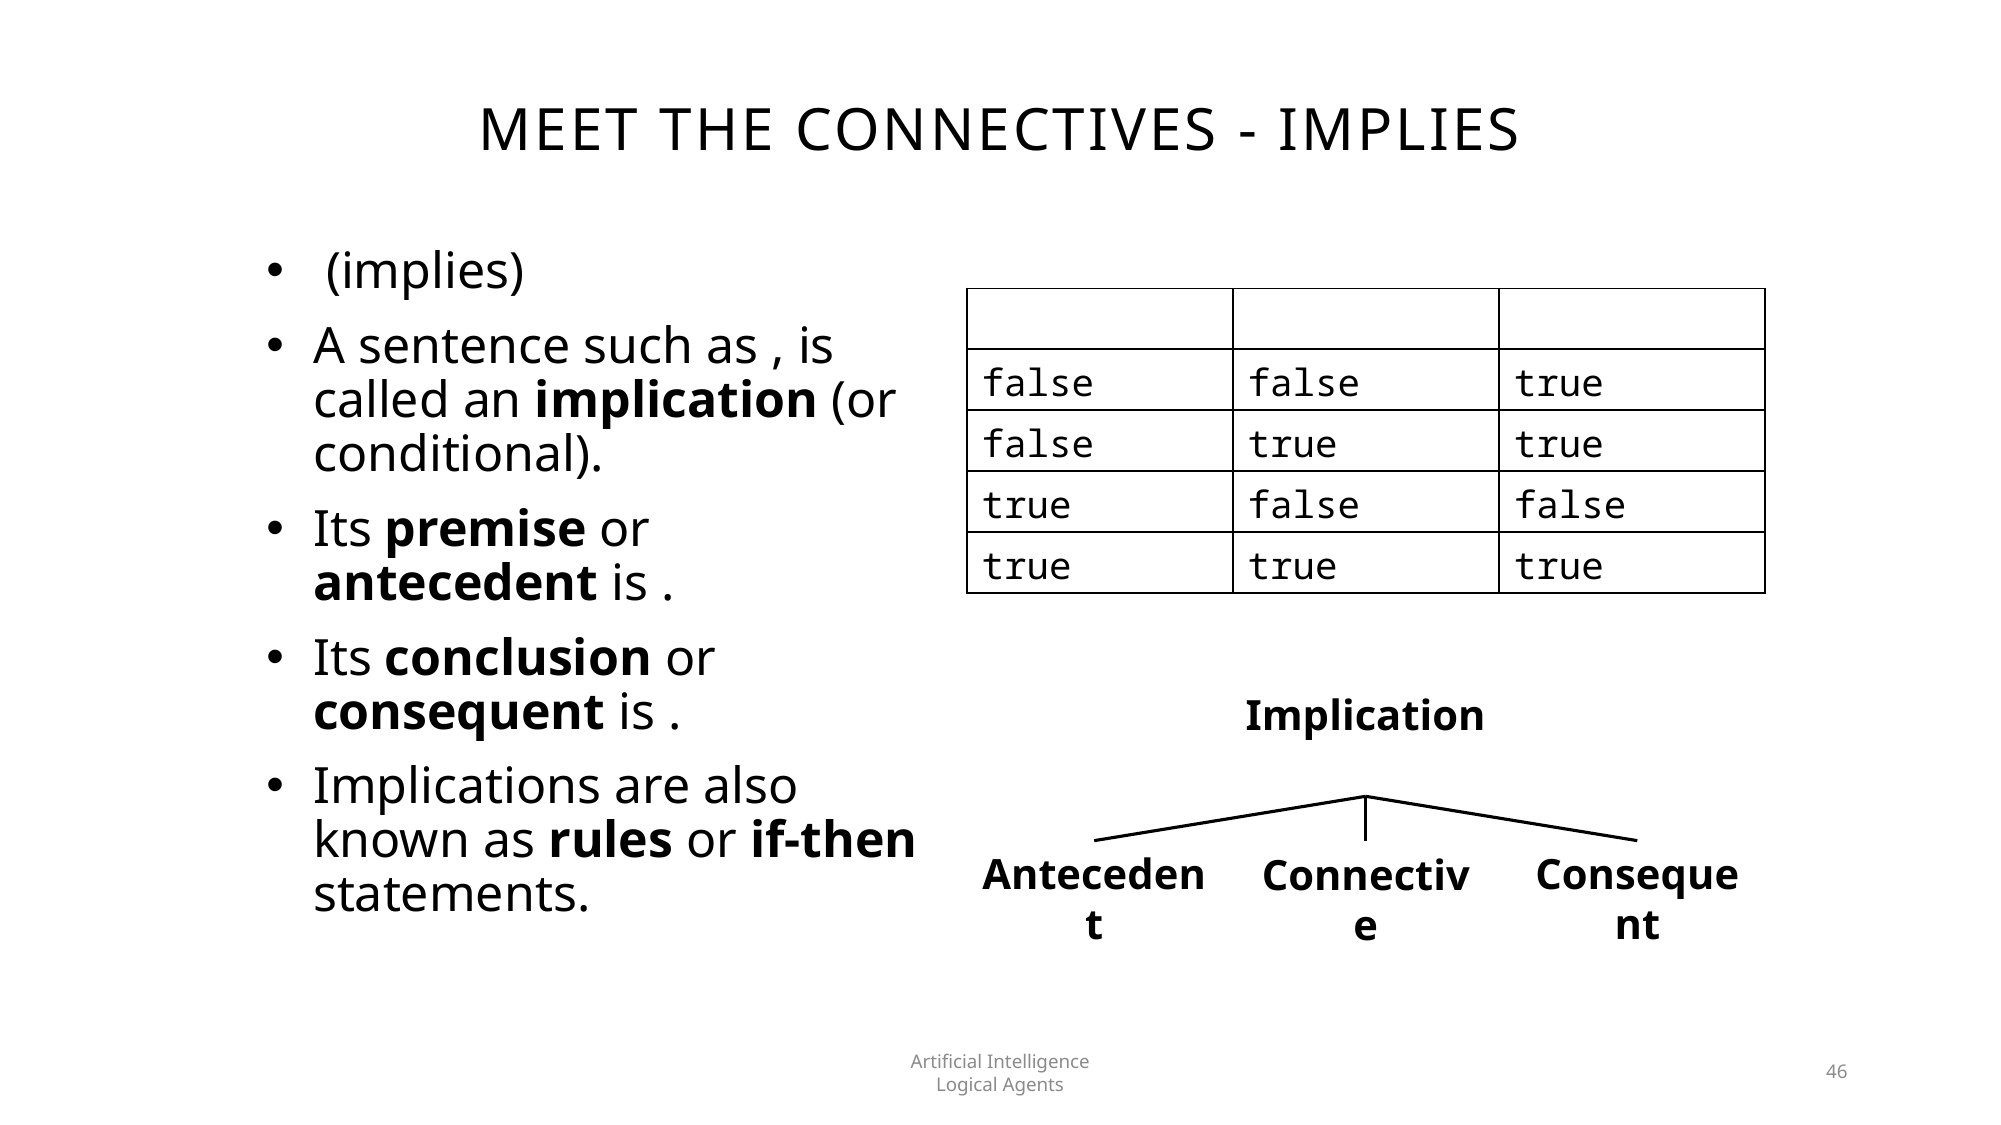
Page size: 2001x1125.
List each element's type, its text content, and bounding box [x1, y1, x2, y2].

slide_number 46 [1412, 1042, 1863, 1103]
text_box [966, 681, 1765, 958]
footer Artificial Intelligence Logical Agents [662, 1042, 1338, 1103]
title Meet the Connectives - Implies [281, 59, 1718, 203]
